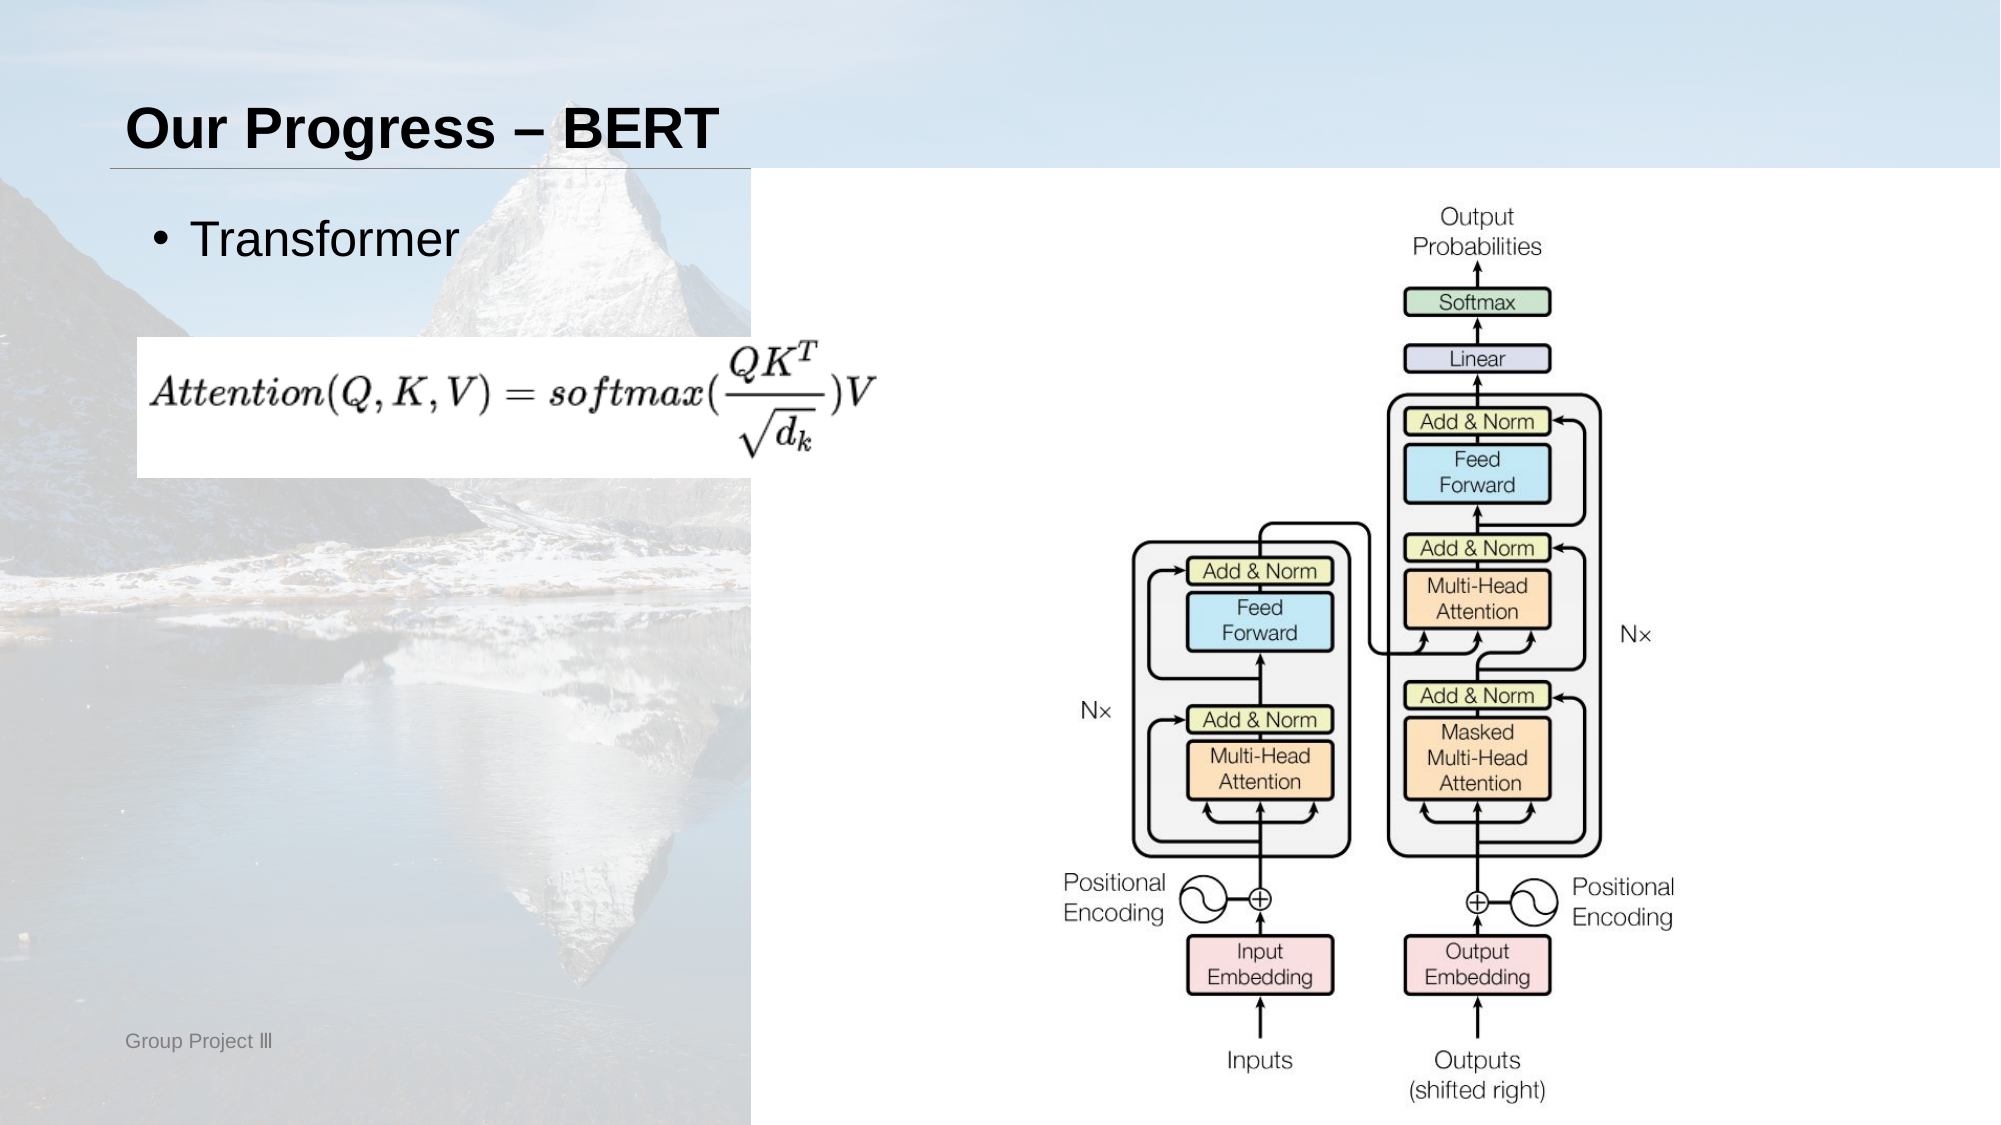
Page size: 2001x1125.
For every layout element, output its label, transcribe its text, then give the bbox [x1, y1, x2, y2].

footer Group Project Ⅲ [109, 1023, 751, 1058]
text_box Transformer [137, 479, 751, 1024]
title Our Progress – BERT [109, 0, 1890, 169]
text_box Transformer [137, 205, 751, 337]
picture [137, 168, 2000, 1125]
